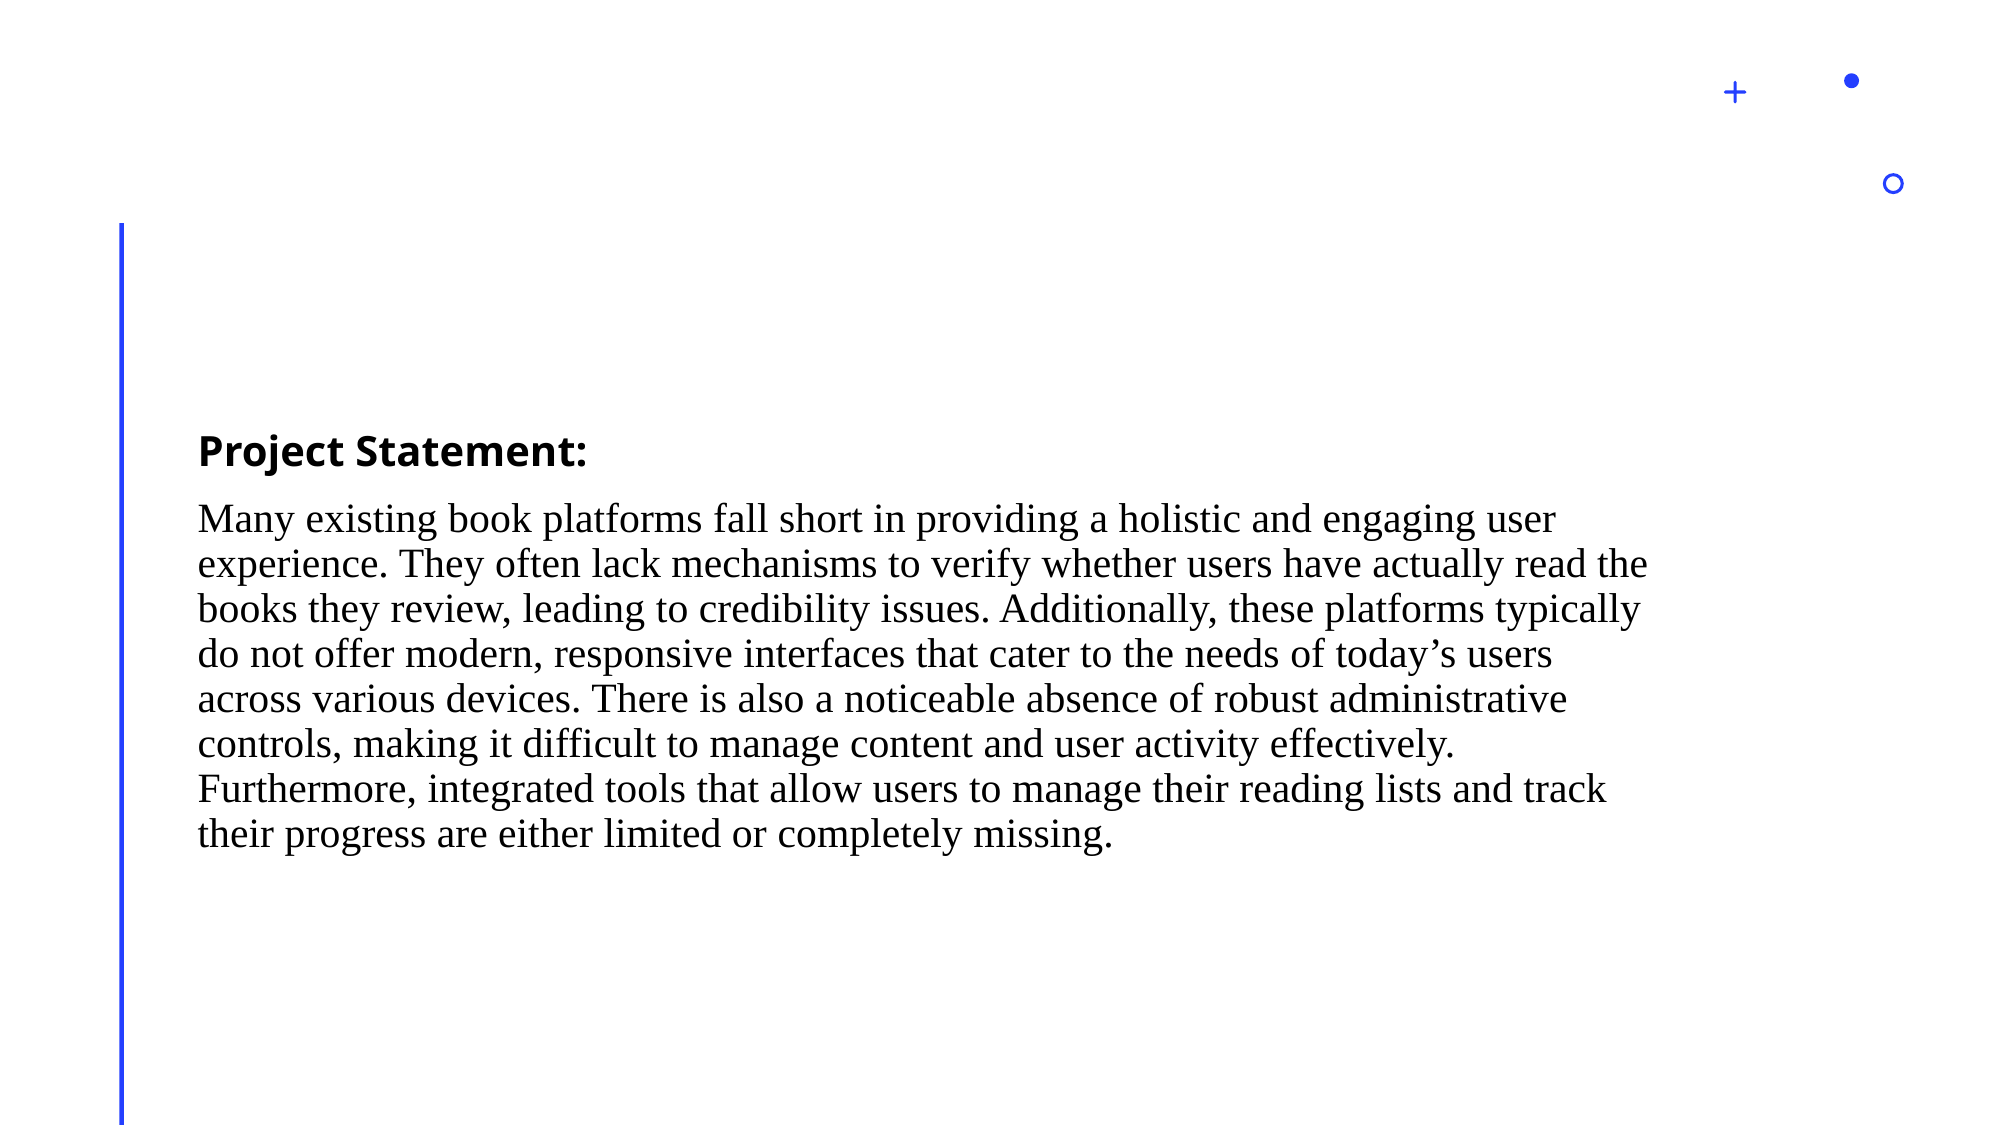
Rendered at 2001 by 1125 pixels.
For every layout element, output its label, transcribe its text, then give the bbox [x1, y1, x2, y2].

list Project Statement: Many existing book platforms fall short in providing a holistic and engaging user experience. They often lack mechanisms to verify whether users have actually read the books they review, leading to credibility issues. Additionally, these platforms typically do not offer modern, responsive interfaces that cater to the needs of today’s users across various devices. There is also a noticeable absence of robust administrative controls, making it difficult to manage content and user activity effectively. Furthermore, integrated tools that allow users to manage their reading lists and track their progress are either limited or completely missing. [182, 317, 1682, 970]
